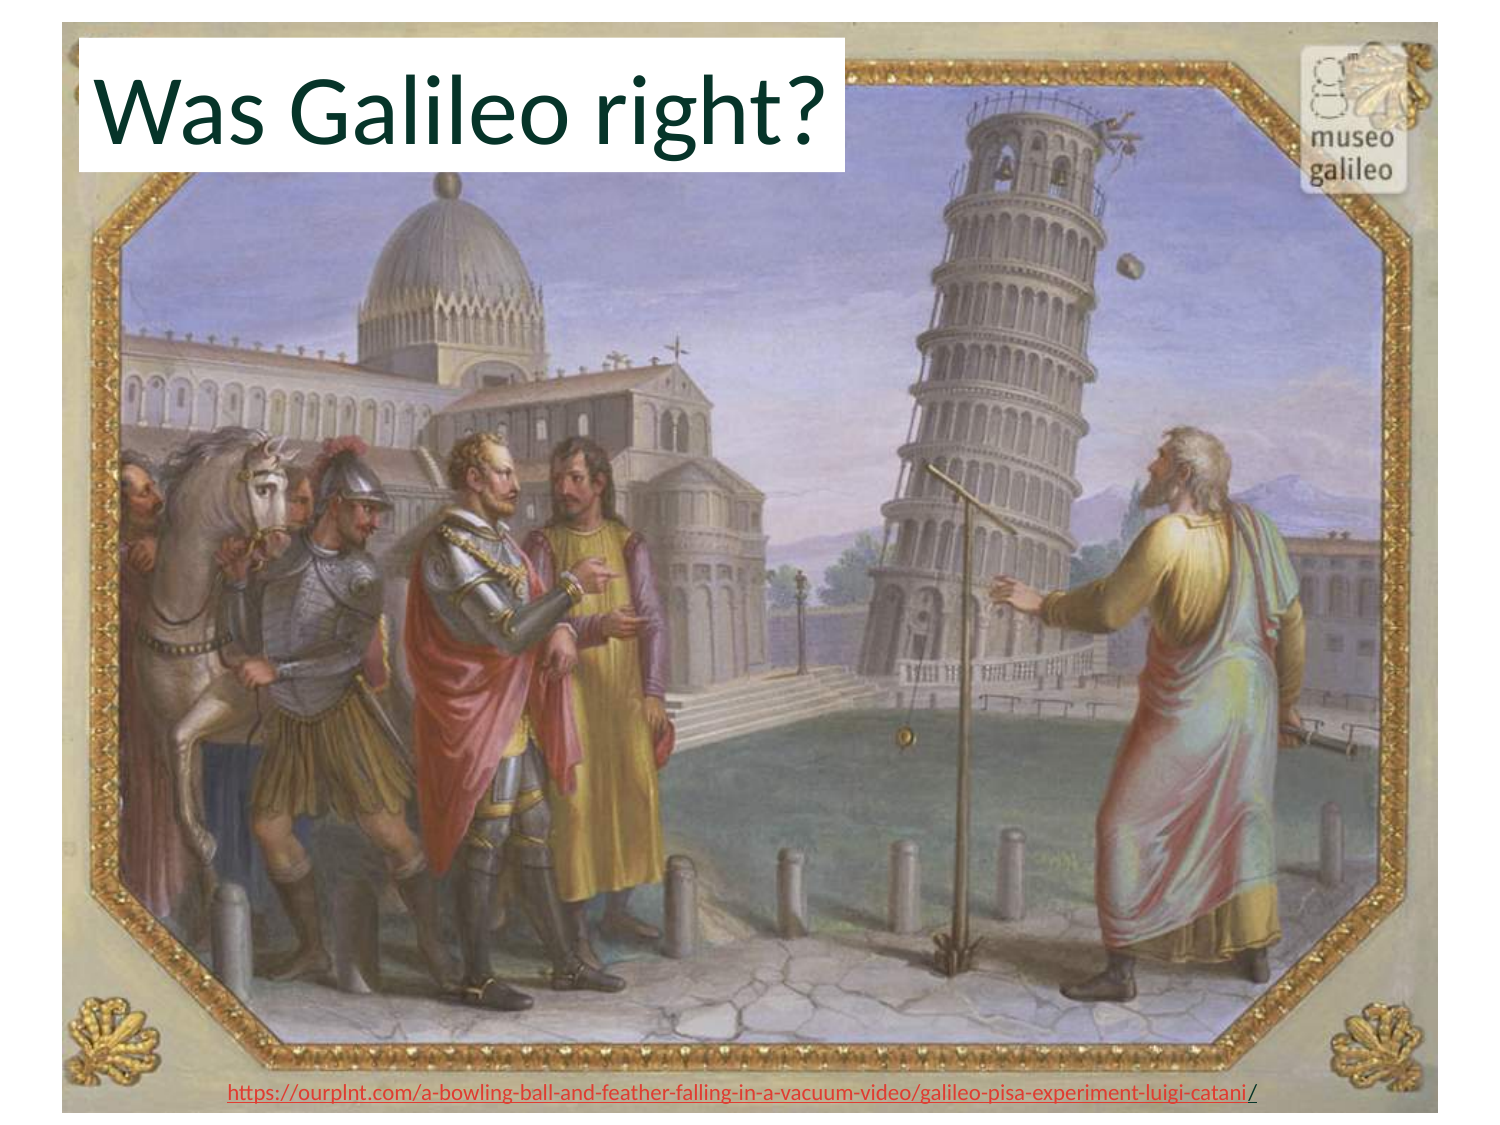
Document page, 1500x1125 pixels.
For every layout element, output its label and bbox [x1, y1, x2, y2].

picture [62, 22, 1438, 1113]
